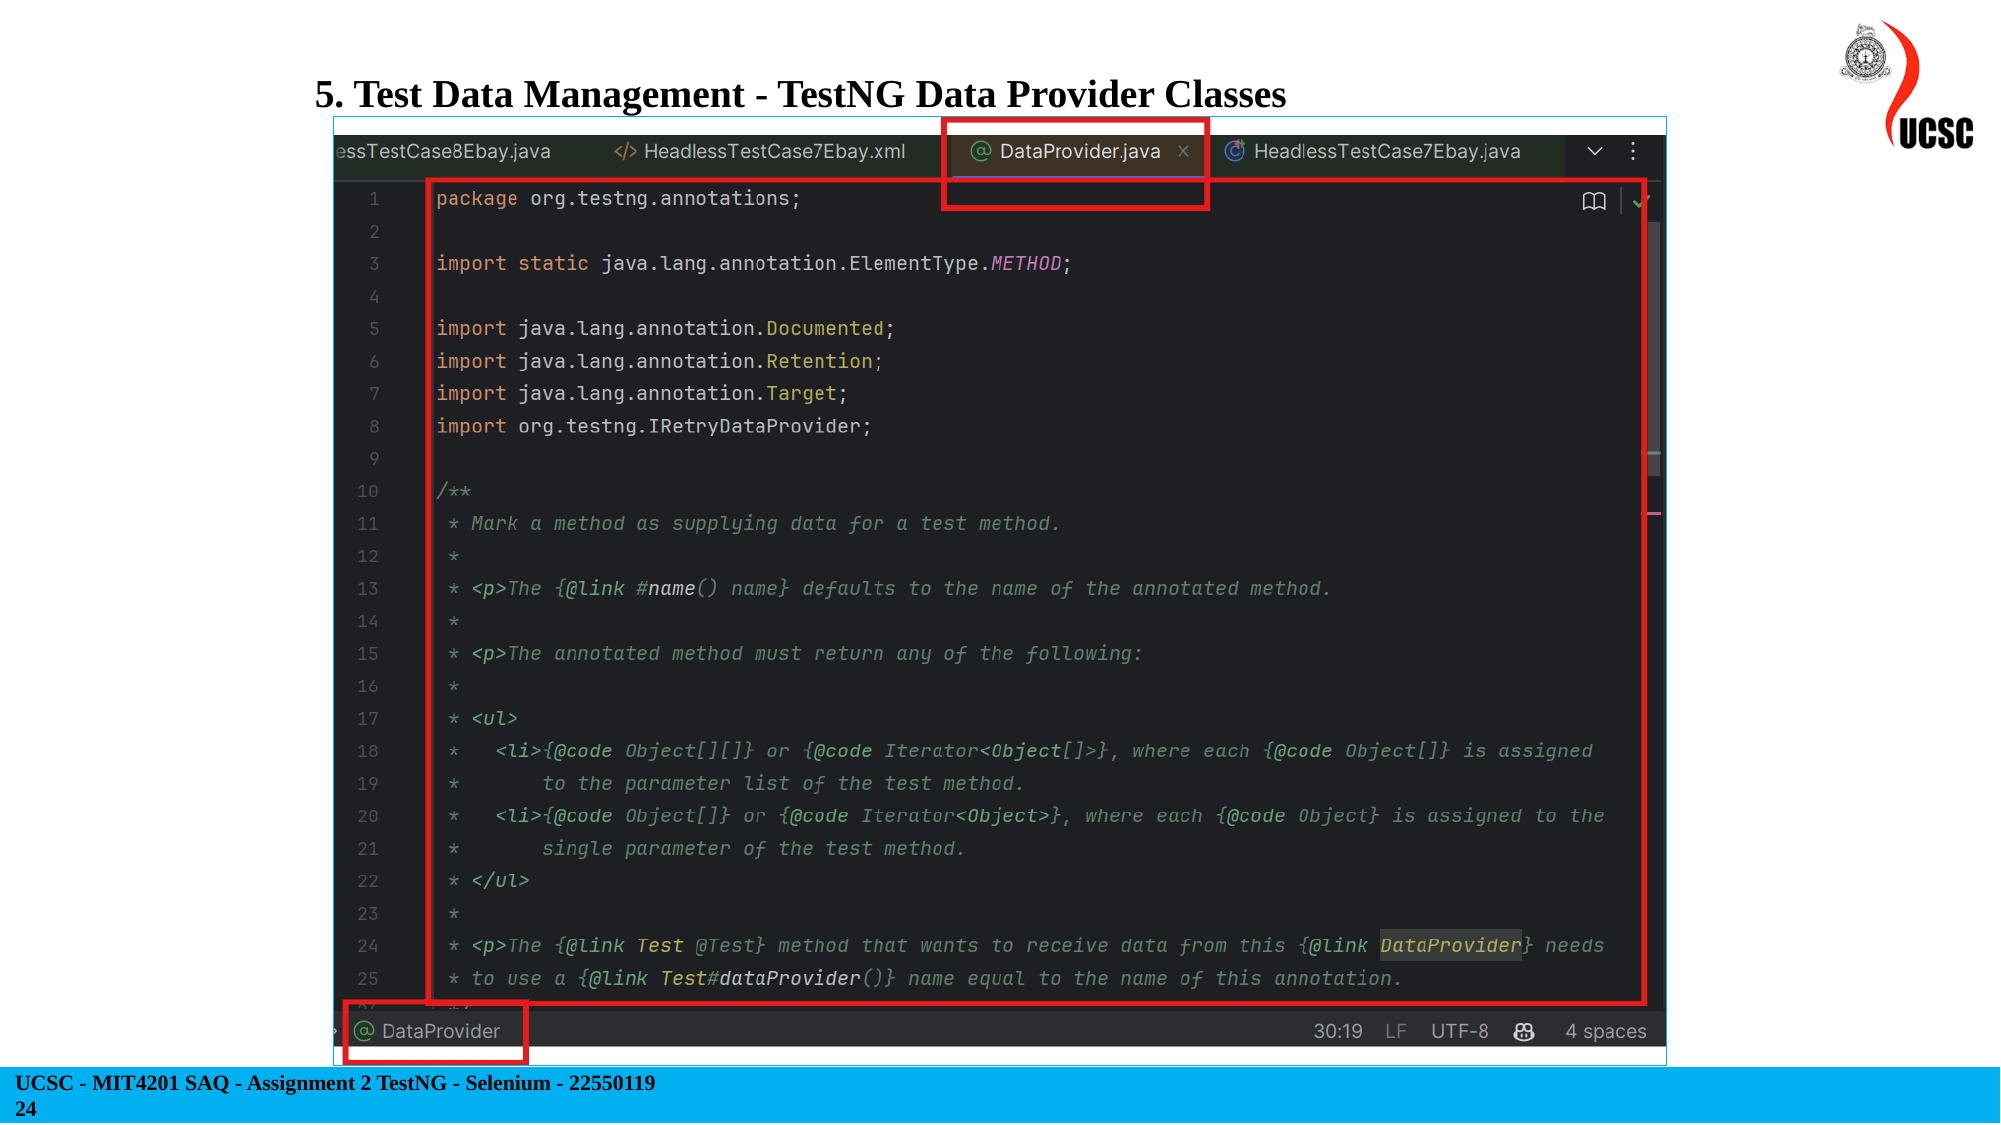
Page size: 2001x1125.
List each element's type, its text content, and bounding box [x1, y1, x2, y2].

picture [335, 118, 1665, 1064]
picture [1826, 0, 2000, 174]
text_box 5. Test Data Management - TestNG Data Provider Classes [0, 37, 2000, 1064]
footer UCSC - MIT4201 SAQ - Assignment 2 TestNG - Selenium - 22550119 24 [0, 1067, 2000, 1123]
